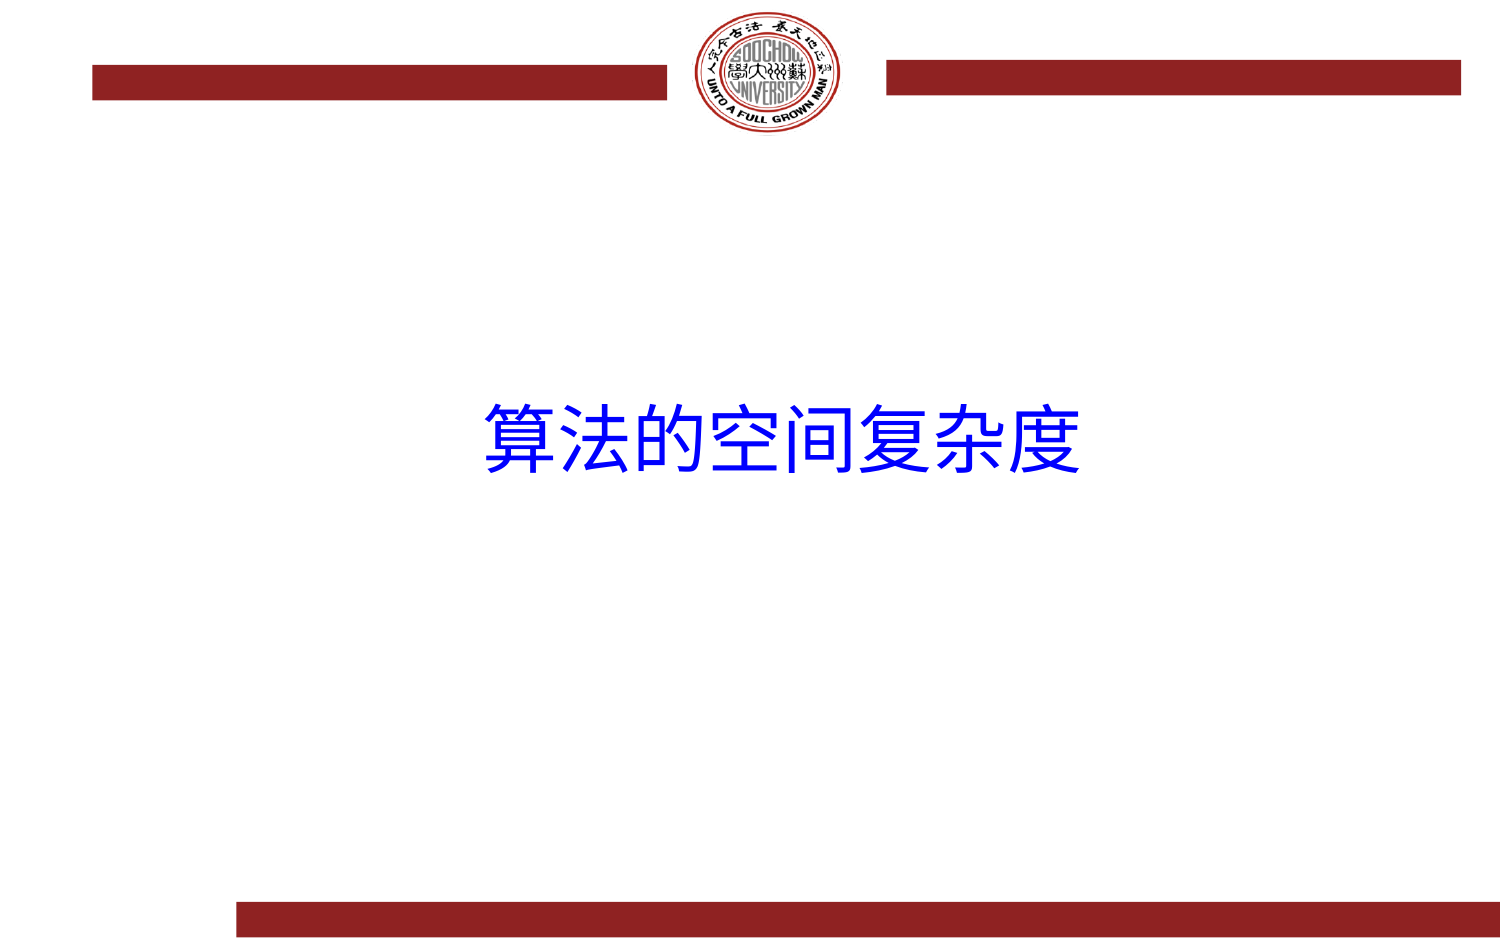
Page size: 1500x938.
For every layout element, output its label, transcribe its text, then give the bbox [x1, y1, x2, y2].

picture [690, 8, 845, 136]
title 算法的空间复杂度 [159, 290, 1406, 585]
